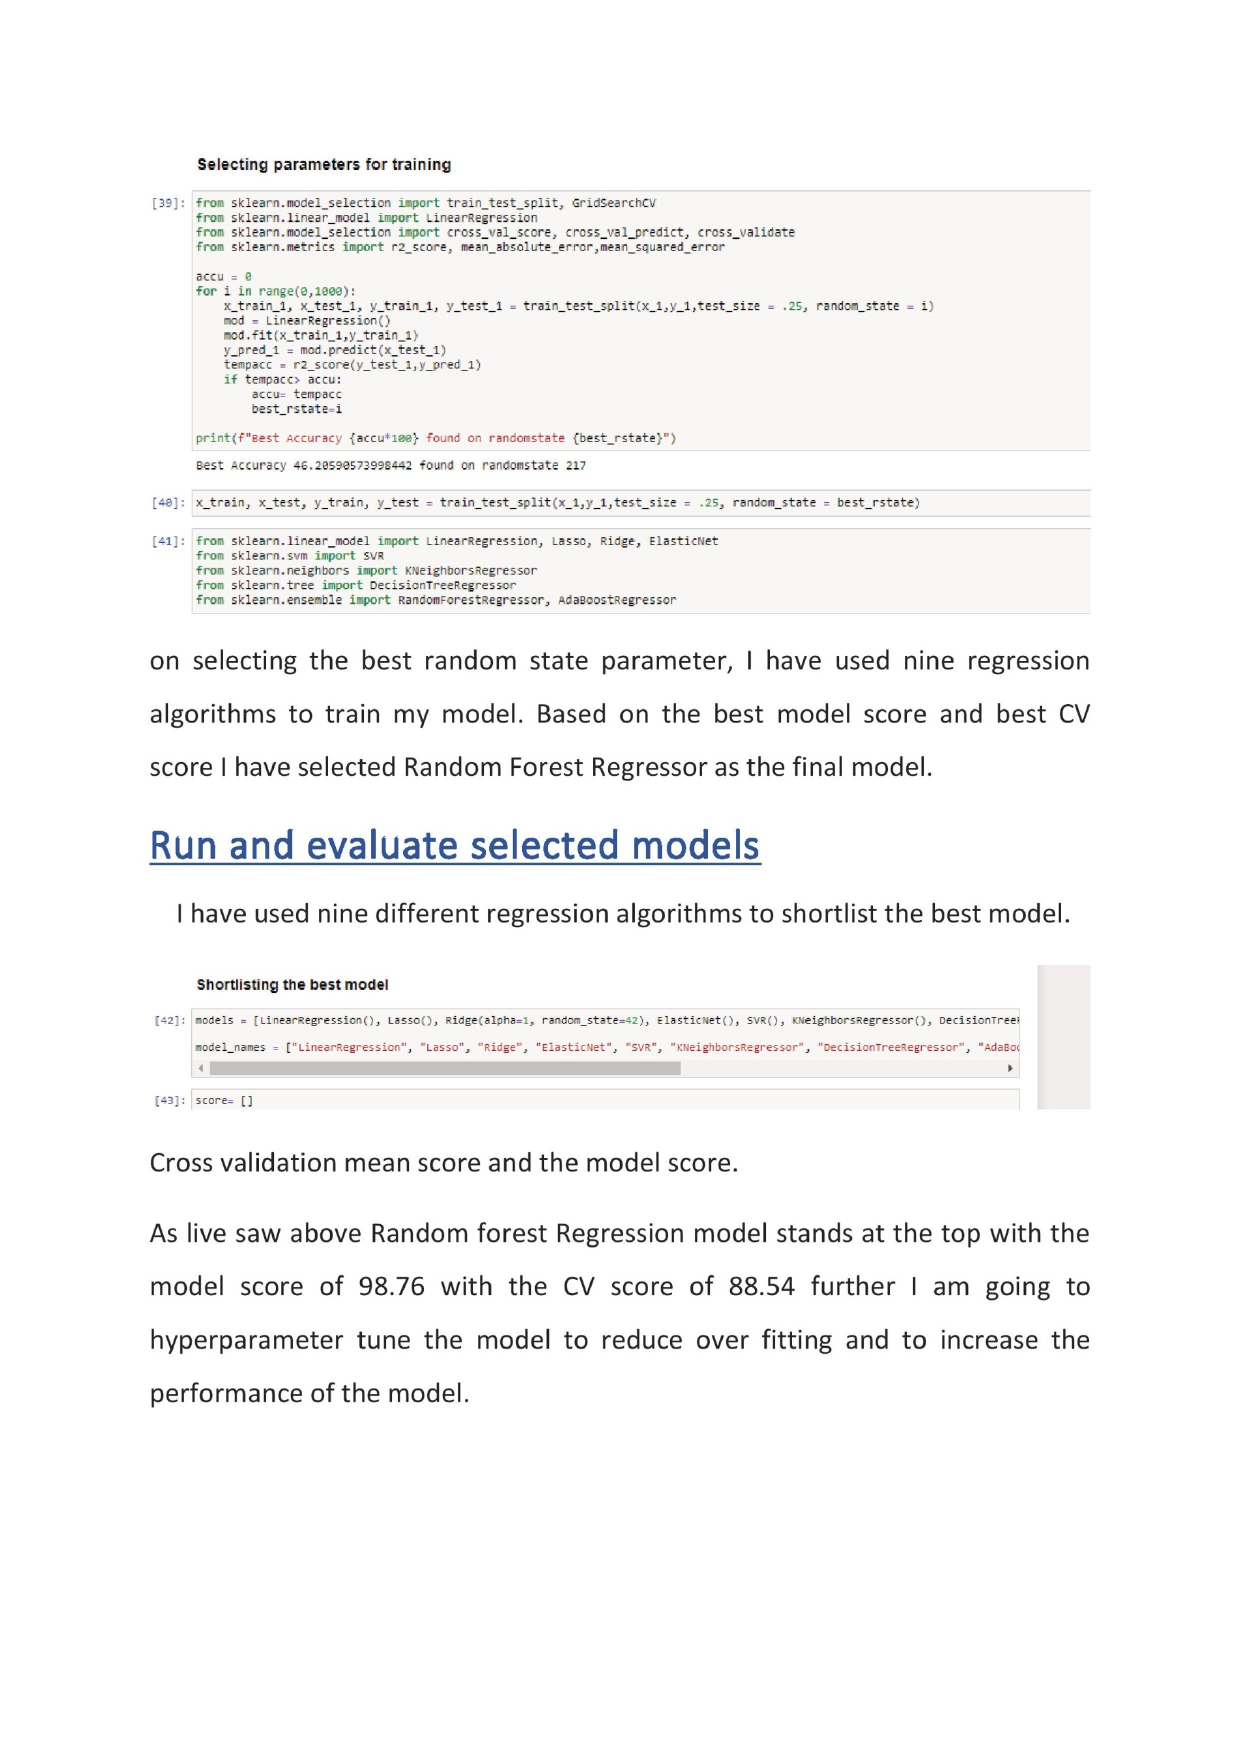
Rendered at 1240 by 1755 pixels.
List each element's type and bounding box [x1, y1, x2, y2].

text_box [0, 0, 1240, 1754]
